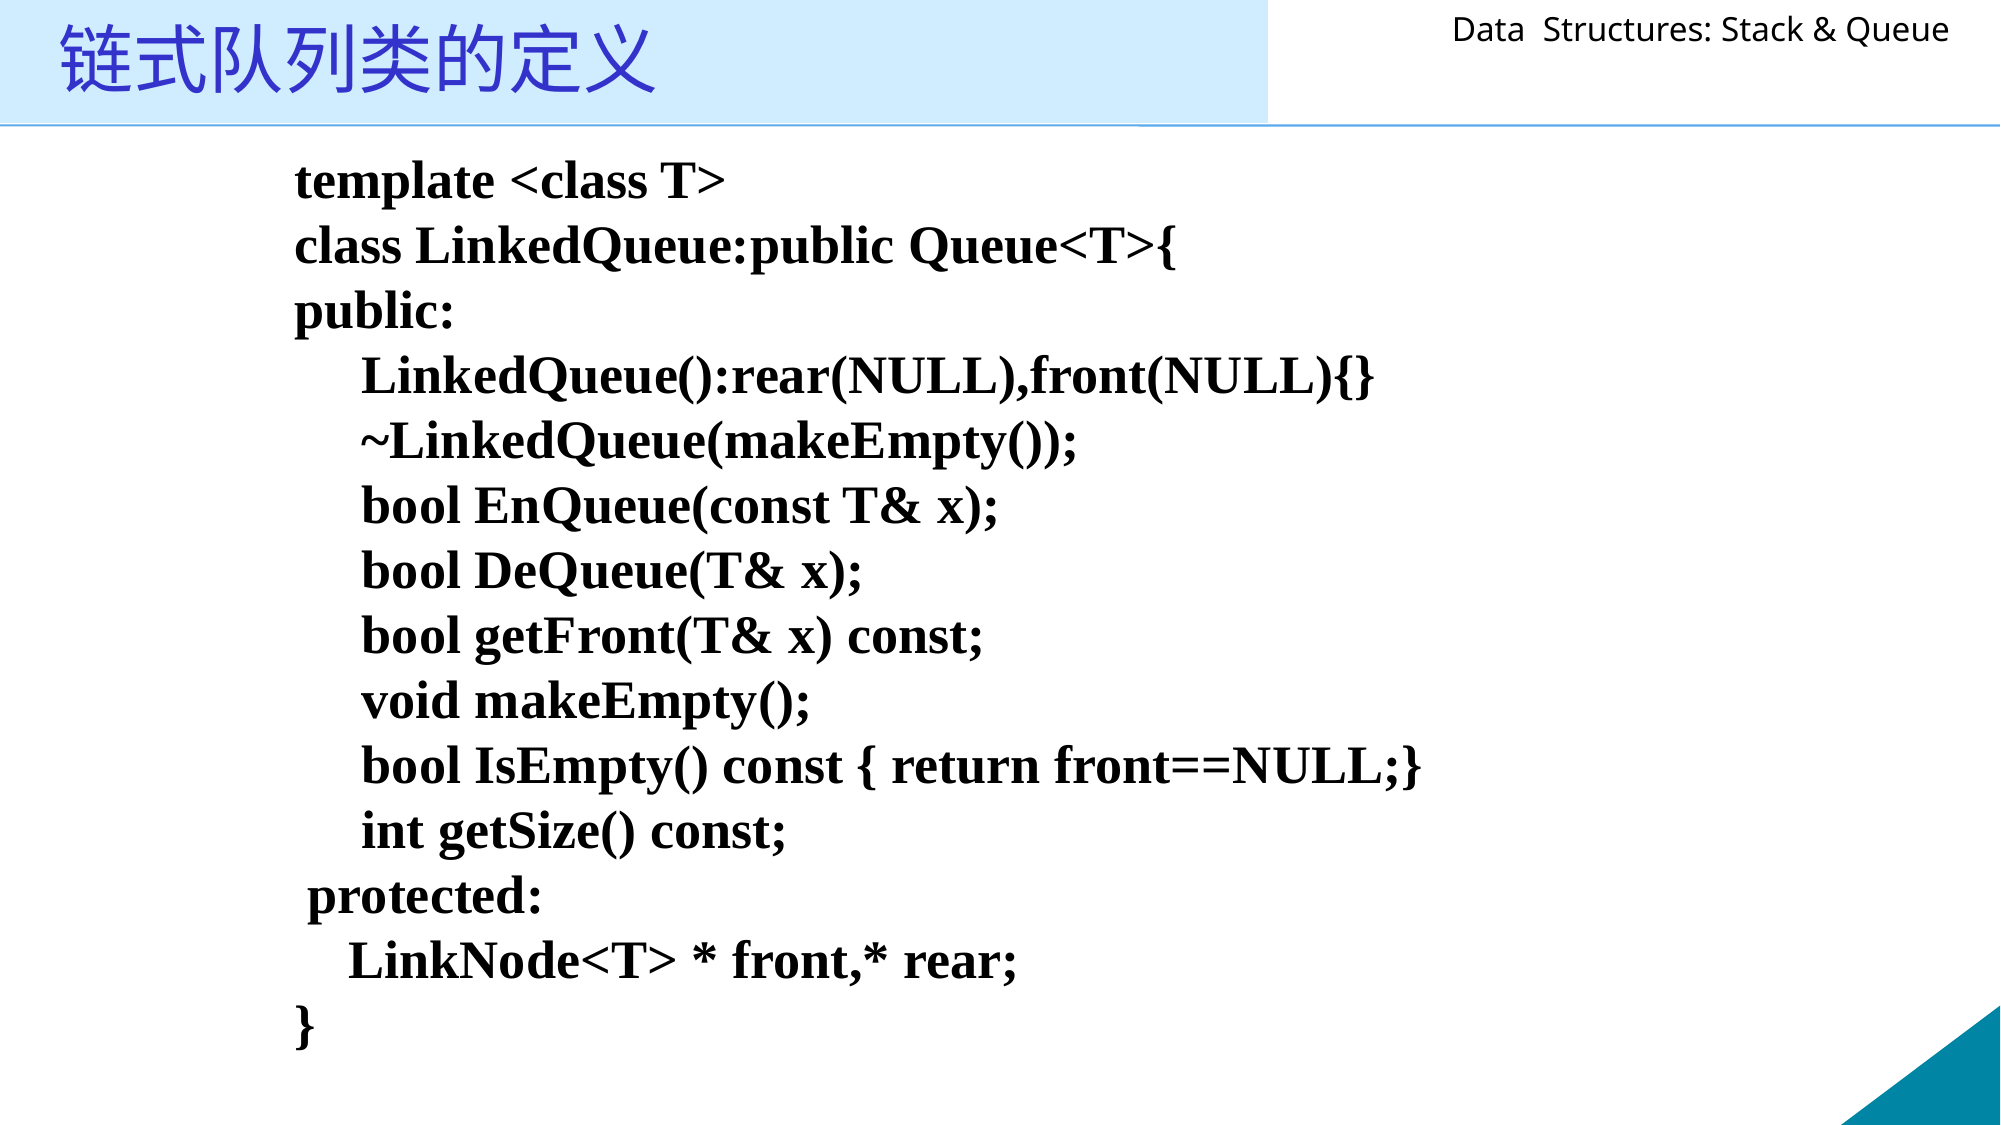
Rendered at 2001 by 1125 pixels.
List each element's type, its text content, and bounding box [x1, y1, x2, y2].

text_box template <class T> class LinkedQueue:public Queue<T>{ public: LinkedQueue():rear(NULL),front(NULL){} ~LinkedQueue(makeEmpty()); bool EnQueue(const T& x); bool DeQueue(T& x); bool getFront(T& x) const; void makeEmpty(); bool IsEmpty() const { return front==NULL;} int getSize() const; protected: LinkNode<T> * front,* rear; } [279, 137, 1630, 1062]
title 链式队列类的定义 [43, 7, 1769, 121]
